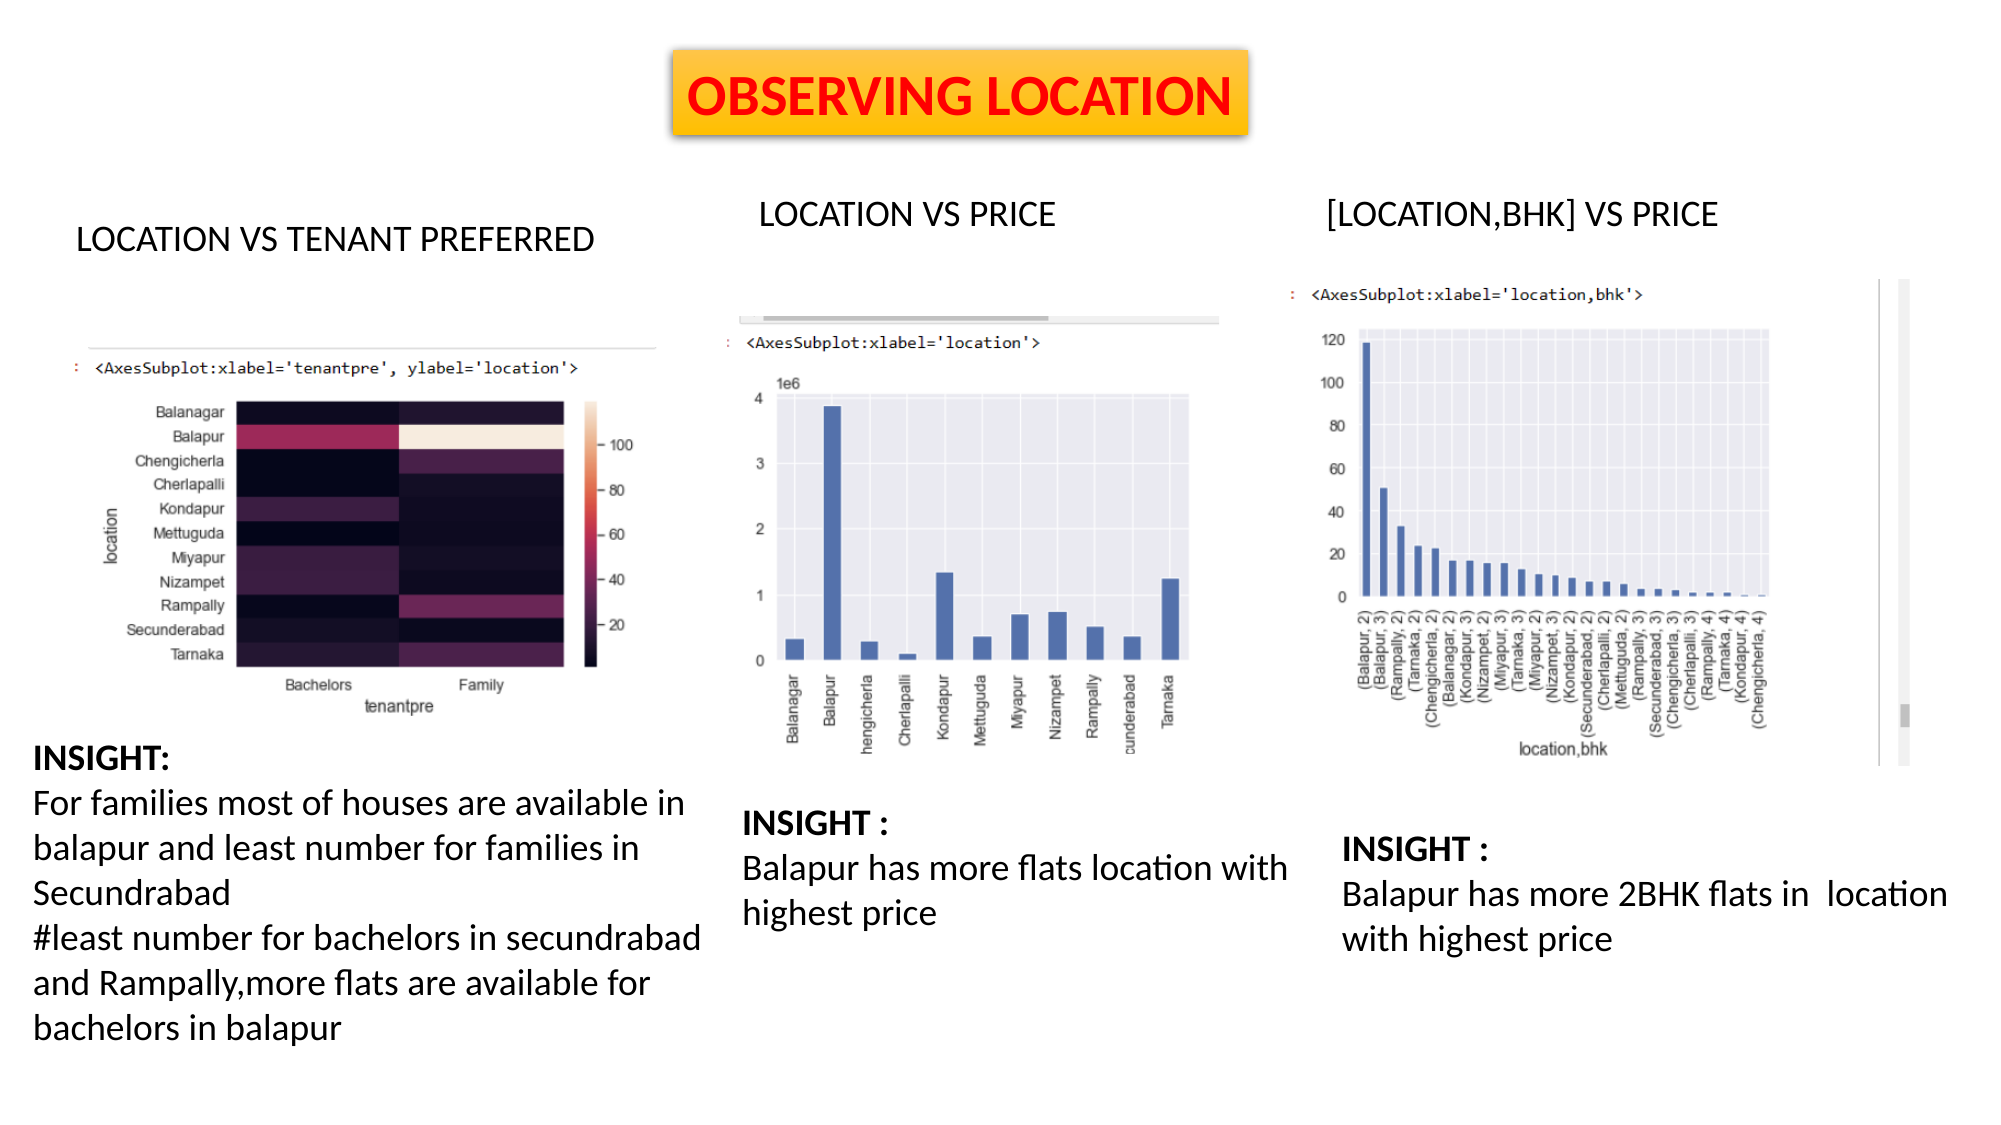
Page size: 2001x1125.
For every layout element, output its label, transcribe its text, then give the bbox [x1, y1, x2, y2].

picture [1289, 279, 1910, 766]
text_box INSIGHT : Balapur has more flats location with highest price [743, 790, 1348, 941]
text_box LOCATION VS TENANT PREFERRED [61, 206, 611, 266]
text_box [LOCATION,BHK] VS PRICE [1311, 181, 1735, 241]
picture [727, 316, 1219, 754]
text_box INSIGHT : Balapur has more 2BHK flats in location with highest price [1327, 816, 1992, 967]
picture [71, 347, 670, 722]
text_box INSIGHT: For families most of houses are available in balapur and least number for families in Secundrabad #least number for bachelors in secundrabad and Rampally,more flats are available for bachelors in balapur [18, 725, 743, 1056]
text_box LOCATION VS PRICE [744, 181, 1072, 241]
text_box OBSERVING LOCATION [673, 50, 1249, 135]
